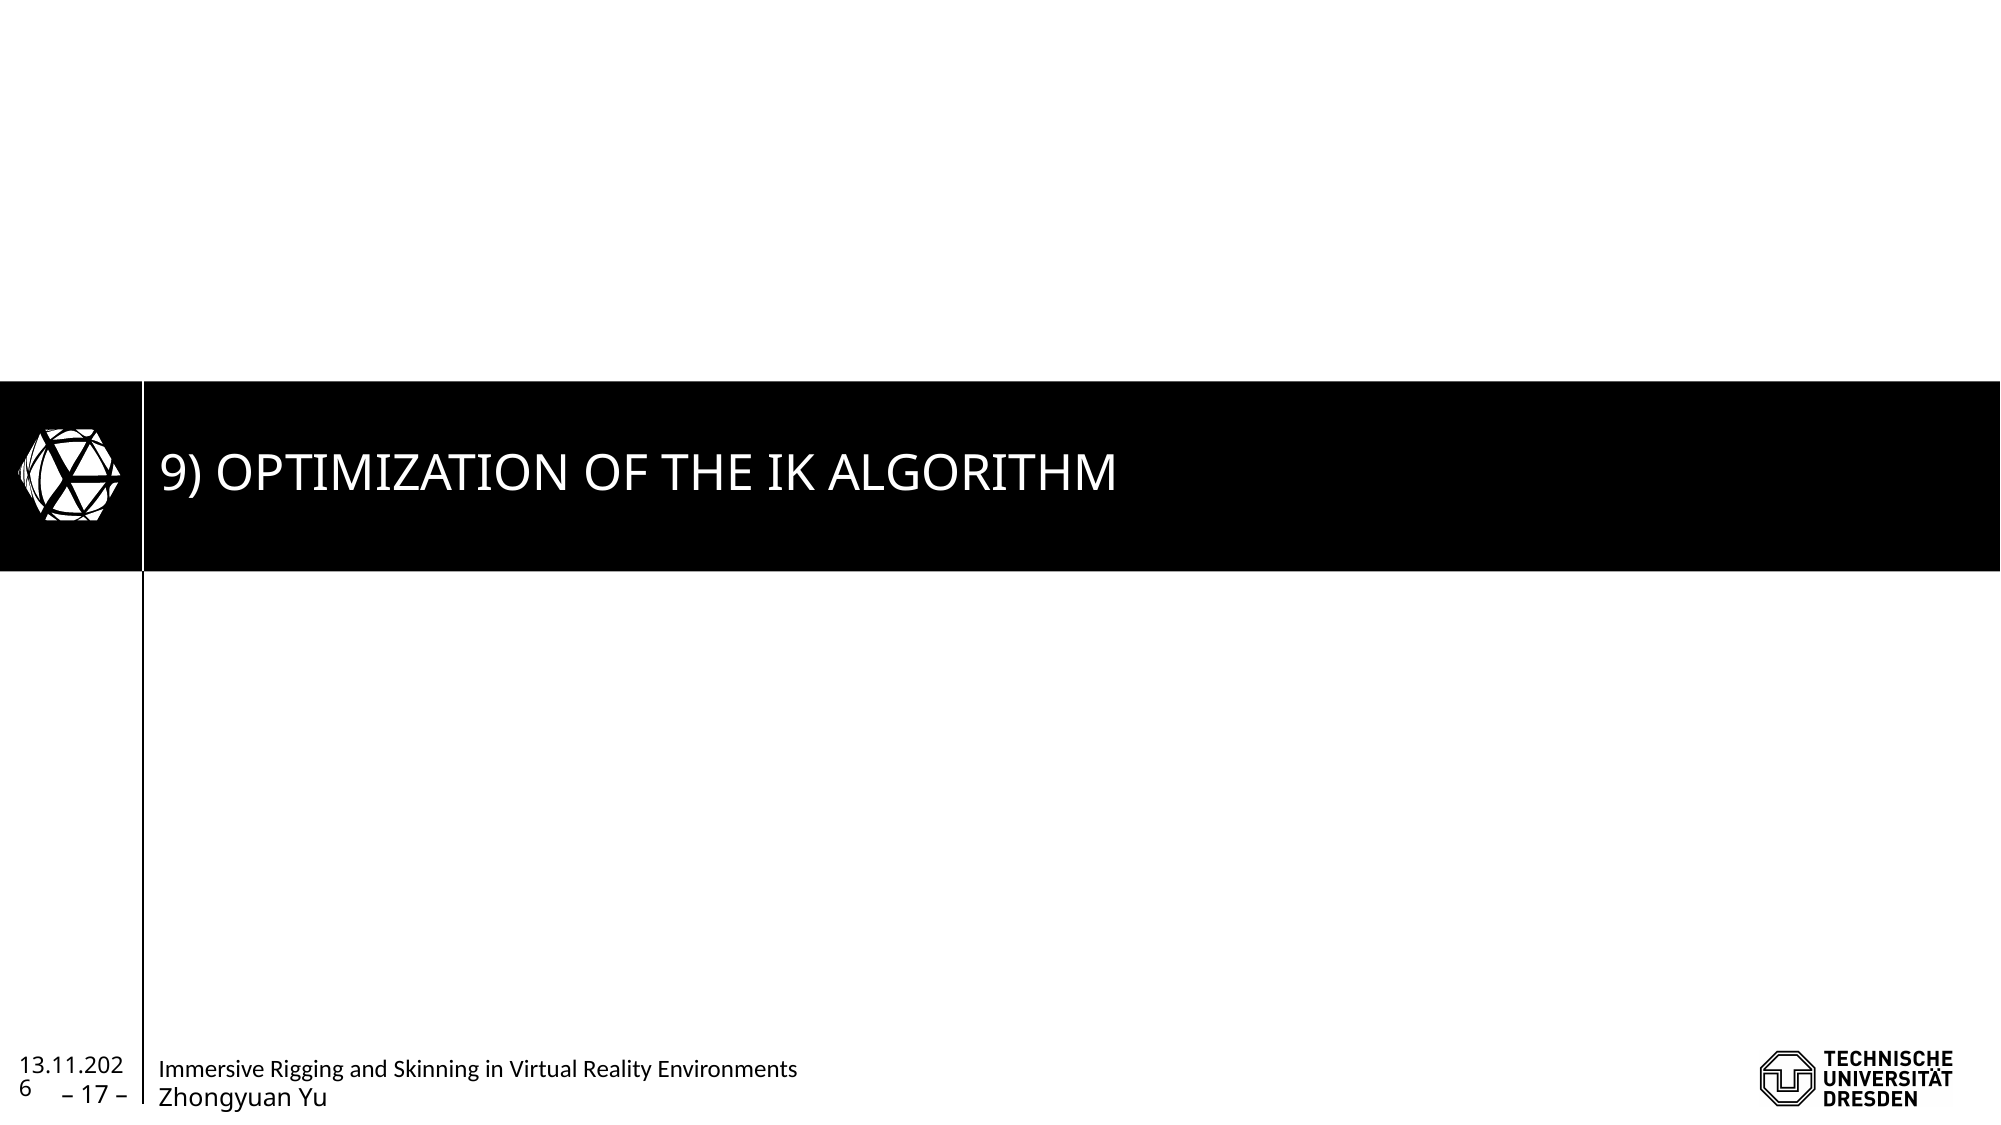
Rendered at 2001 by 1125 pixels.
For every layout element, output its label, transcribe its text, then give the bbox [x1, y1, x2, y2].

title 9) Optimization of the IK algorithm [0, 386, 2000, 569]
picture [1759, 1050, 1953, 1107]
slide_number – 17 – [3, 1070, 143, 1121]
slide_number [3, 1040, 152, 1092]
